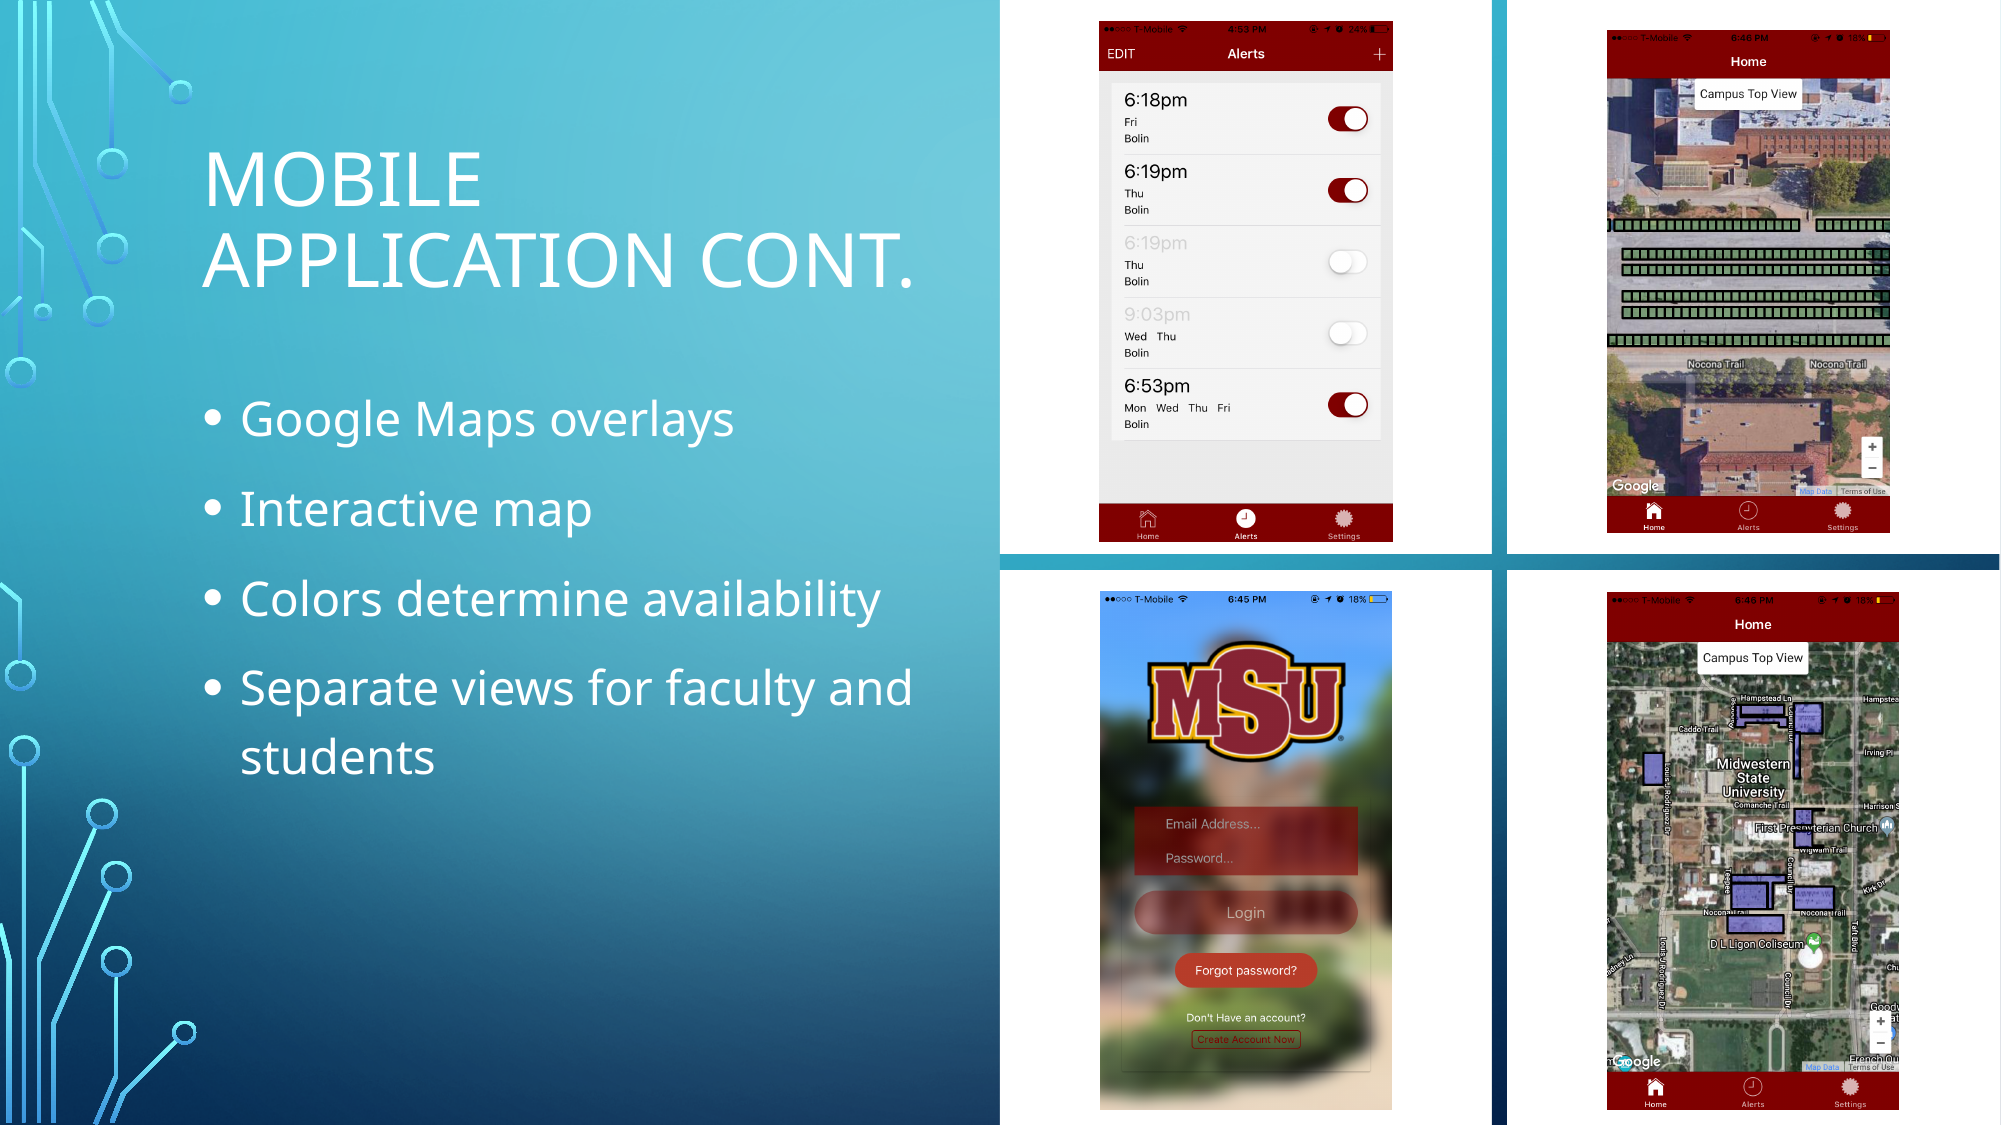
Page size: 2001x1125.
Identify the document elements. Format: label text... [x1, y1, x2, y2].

list Google Maps overlays Interactive map Colors determine availability Separate views for faculty and students [187, 369, 956, 950]
text_box [998, 554, 1491, 571]
picture [1099, 21, 1393, 543]
text_box [1508, 571, 2000, 1125]
text_box [1508, 0, 2000, 554]
text_box [1491, 0, 1508, 1125]
picture [1099, 590, 1393, 1110]
picture [1607, 591, 1899, 1110]
title Mobile application CONT. [187, 101, 956, 344]
text_box [999, 0, 1491, 554]
picture [1606, 30, 1890, 533]
text_box [1508, 554, 2000, 571]
text_box [999, 571, 1491, 1125]
